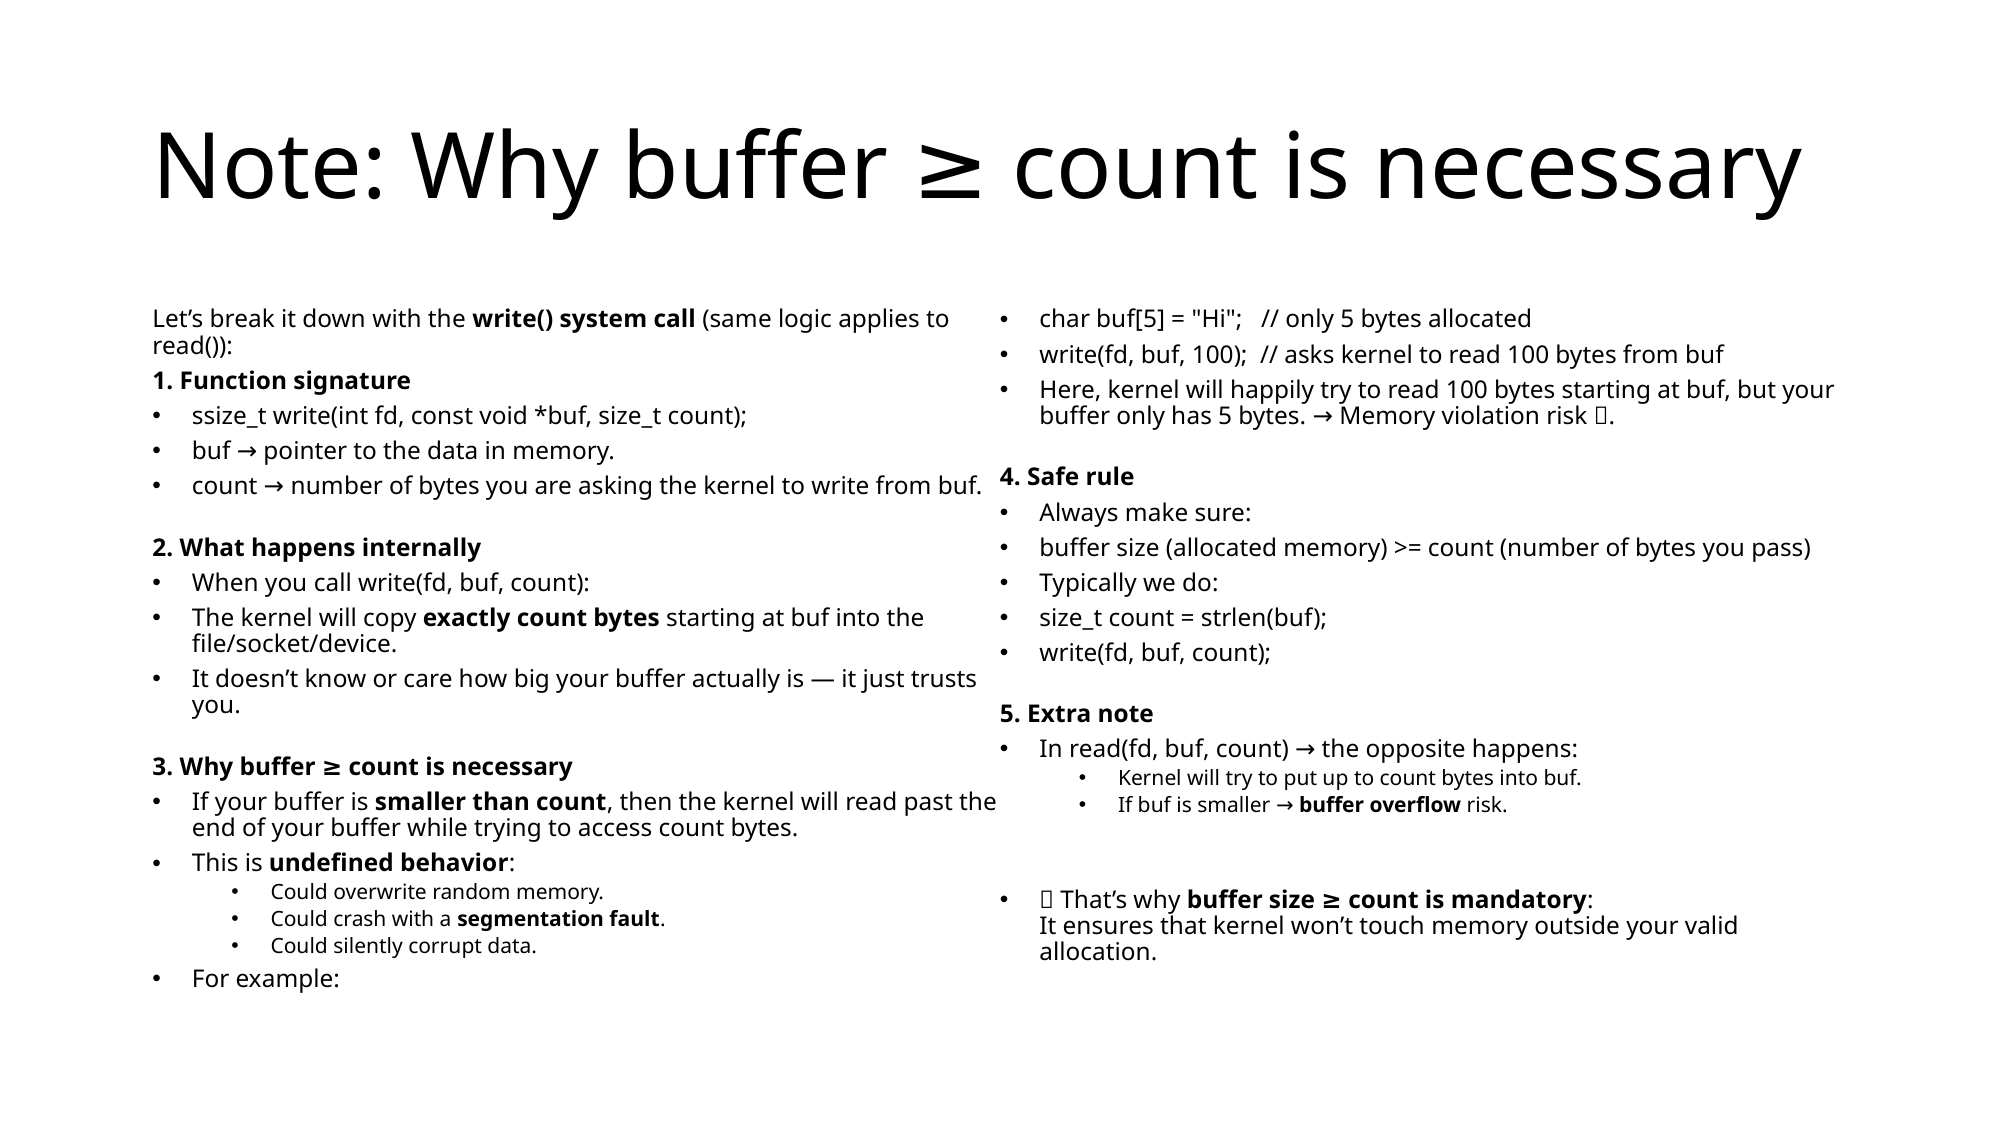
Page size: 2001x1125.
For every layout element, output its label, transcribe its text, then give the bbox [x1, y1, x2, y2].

list Let’s break it down with the write() system call (same logic applies to read()): 1. Function signature ssize_t write(int fd, const void *buf, size_t count); buf → pointer to the data in memory. count → number of bytes you are asking the kernel to write from buf. 2. What happens internally When you call write(fd, buf, count): The kernel will copy exactly count bytes starting at buf into the file/socket/device. It doesn’t know or care how big your buffer actually is — it just trusts you. 3. Why buffer ≥ count is necessary If your buffer is smaller than count, then the kernel will read past the end of your buffer while trying to access count bytes. This is undefined behavior: Could overwrite random memory. Could crash with a segmentation fault. Could silently corrupt data. For example: char buf[5] = "Hi"; // only 5 bytes allocated write(fd, buf, 100); // asks kernel to read 100 bytes from buf Here, kernel will happily try to read 100 bytes starting at buf, but your buffer only has 5 bytes. → Memory violation risk 🚨. 4. Safe rule Always make sure: buffer size (allocated memory) >= count (number of bytes you pass) Typically we do: size_t count = strlen(buf); write(fd, buf, count); 5. Extra note In read(fd, buf, count) → the opposite happens: Kernel will try to put up to count bytes into buf. If buf is smaller → buffer overflow risk. ✅ That’s why buffer size ≥ count is mandatory: It ensures that kernel won’t touch memory outside your valid allocation. [137, 299, 1863, 1014]
title Note: Why buffer ≥ count is necessary [137, 59, 1863, 278]
